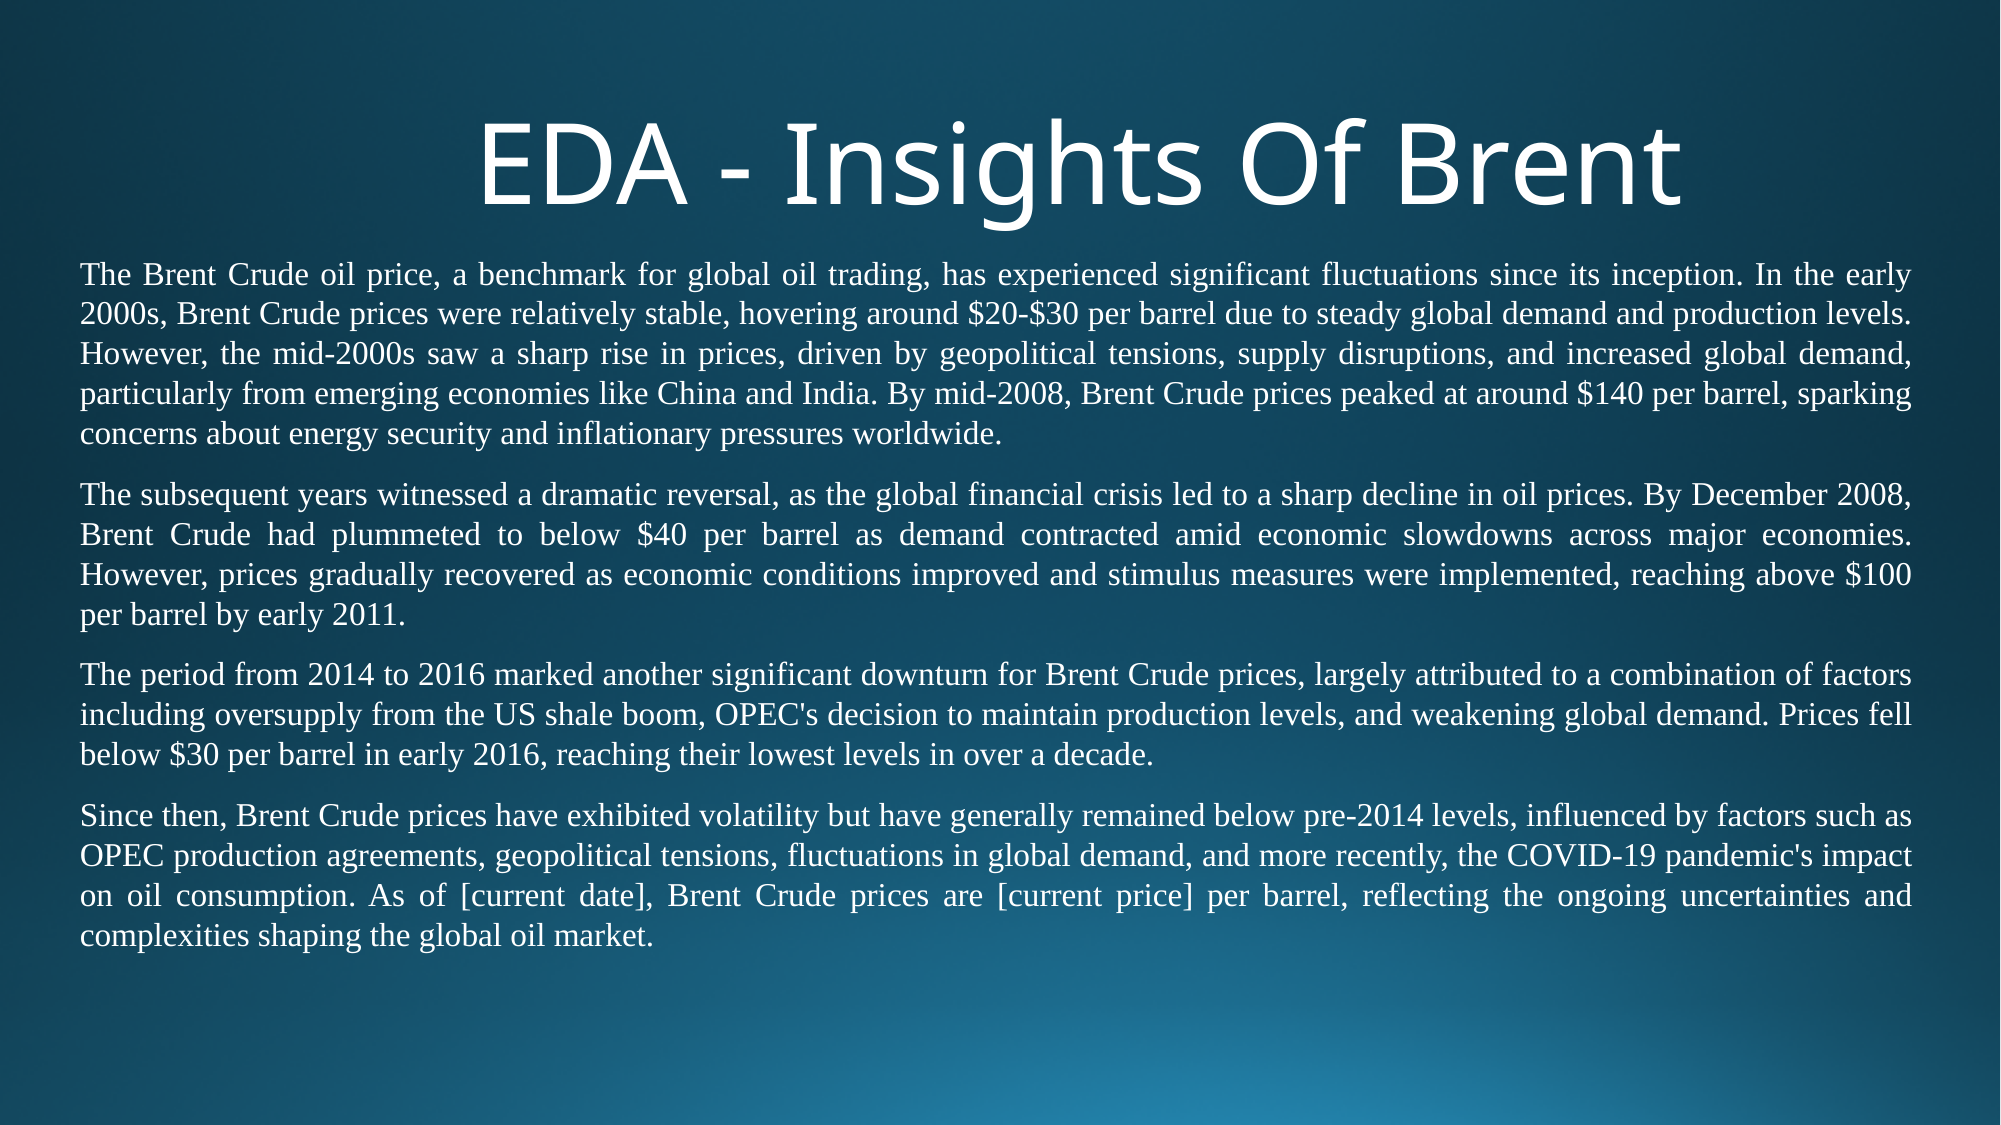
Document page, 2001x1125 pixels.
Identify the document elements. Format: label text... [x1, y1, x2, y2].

picture [0, 0, 2001, 1125]
list The Brent Crude oil price, a benchmark for global oil trading, has experienced significant fluctuations since its inception. In the early 2000s, Brent Crude prices were relatively stable, hovering around $20-$30 per barrel due to steady global demand and production levels. However, the mid-2000s saw a sharp rise in prices, driven by geopolitical tensions, supply disruptions, and increased global demand, particularly from emerging economies like China and India. By mid-2008, Brent Crude prices peaked at around $140 per barrel, sparking concerns about energy security and inflationary pressures worldwide. The subsequent years witnessed a dramatic reversal, as the global financial crisis led to a sharp decline in oil prices. By December 2008, Brent Crude had plummeted to below $40 per barrel as demand contracted amid economic slowdowns across major economies. However, prices gradually recovered as economic conditions improved and stimulus measures were implemented, reaching above $100 per barrel by early 2011. The period from 2014 to 2016 marked another significant downturn for Brent Crude prices, largely attributed to a combination of factors including oversupply from the US shale boom, OPEC's decision to maintain production levels, and weakening global demand. Prices fell below $30 per barrel in early 2016, reaching their lowest levels in over a decade. Since then, Brent Crude prices have exhibited volatility but have generally remained below pre-2014 levels, influenced by factors such as OPEC production agreements, geopolitical tensions, fluctuations in global demand, and more recently, the COVID-19 pandemic's impact on oil consumption. As of [current date], Brent Crude prices are [current price] per barrel, reflecting the ongoing uncertainties and complexities shaping the global oil market. [64, 244, 1931, 1014]
title EDA - Insights Of Brent [137, 59, 1863, 244]
